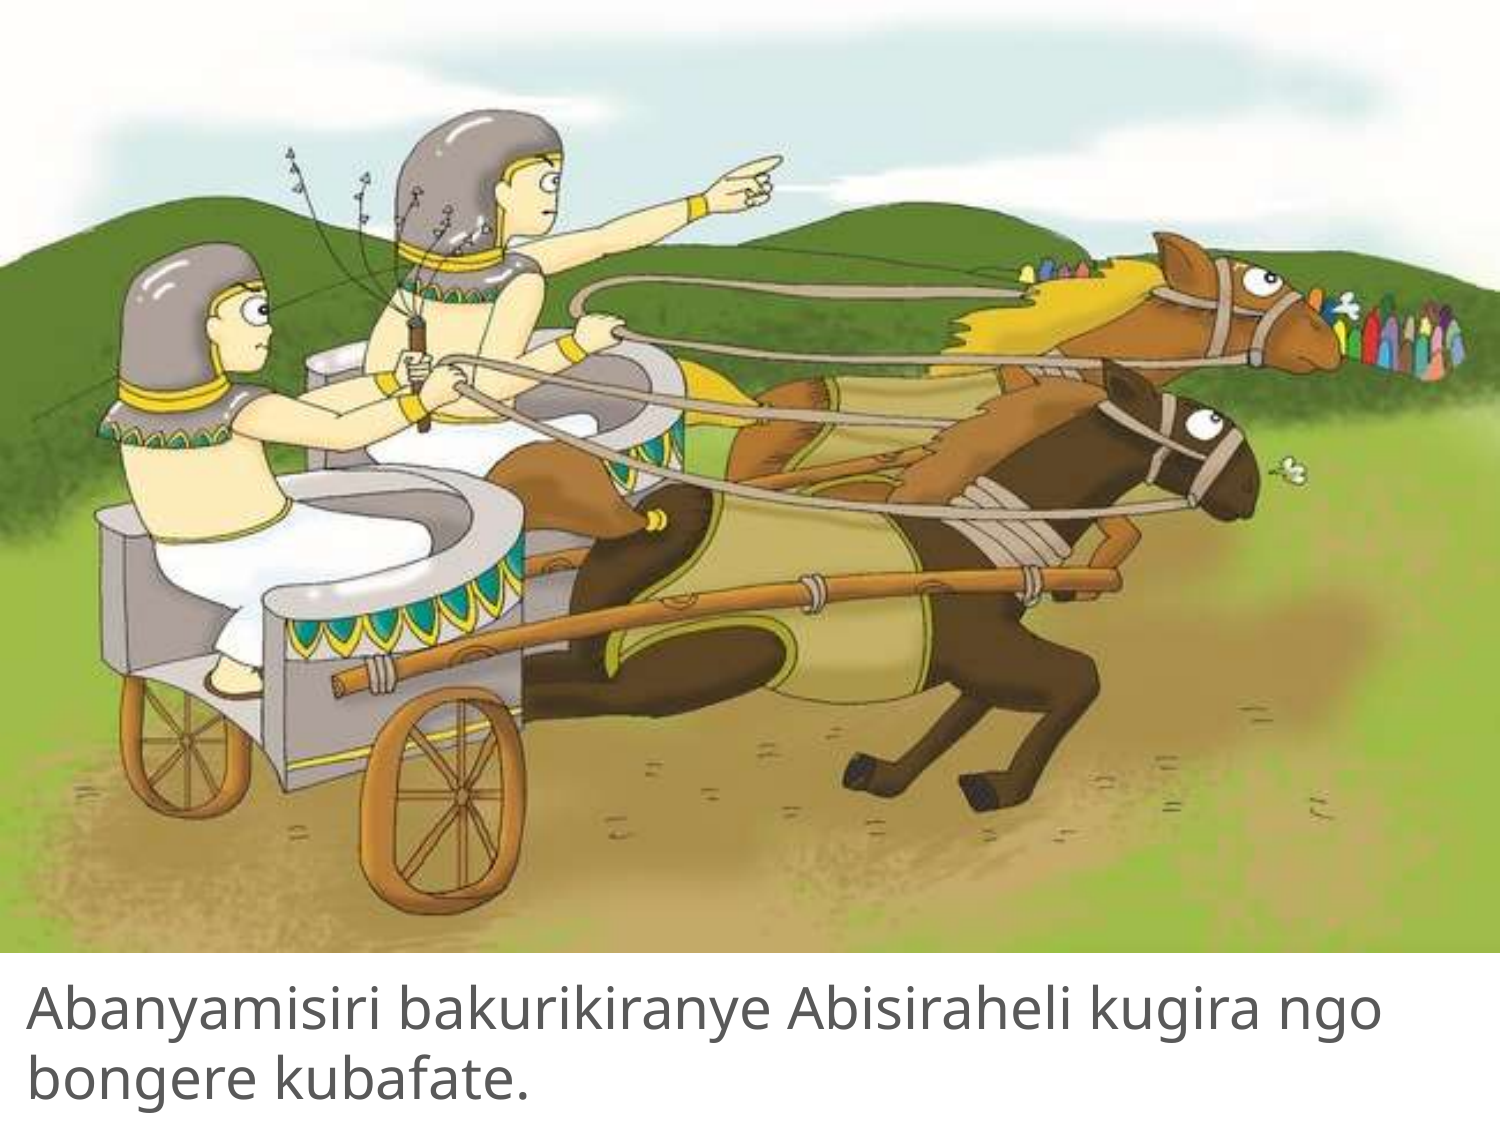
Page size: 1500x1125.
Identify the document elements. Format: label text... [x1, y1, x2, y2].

picture [0, 0, 1500, 953]
text_box Abanyamisiri bakurikiranye Abisiraheli kugira ngo bongere kubafate. [11, 964, 1483, 1119]
